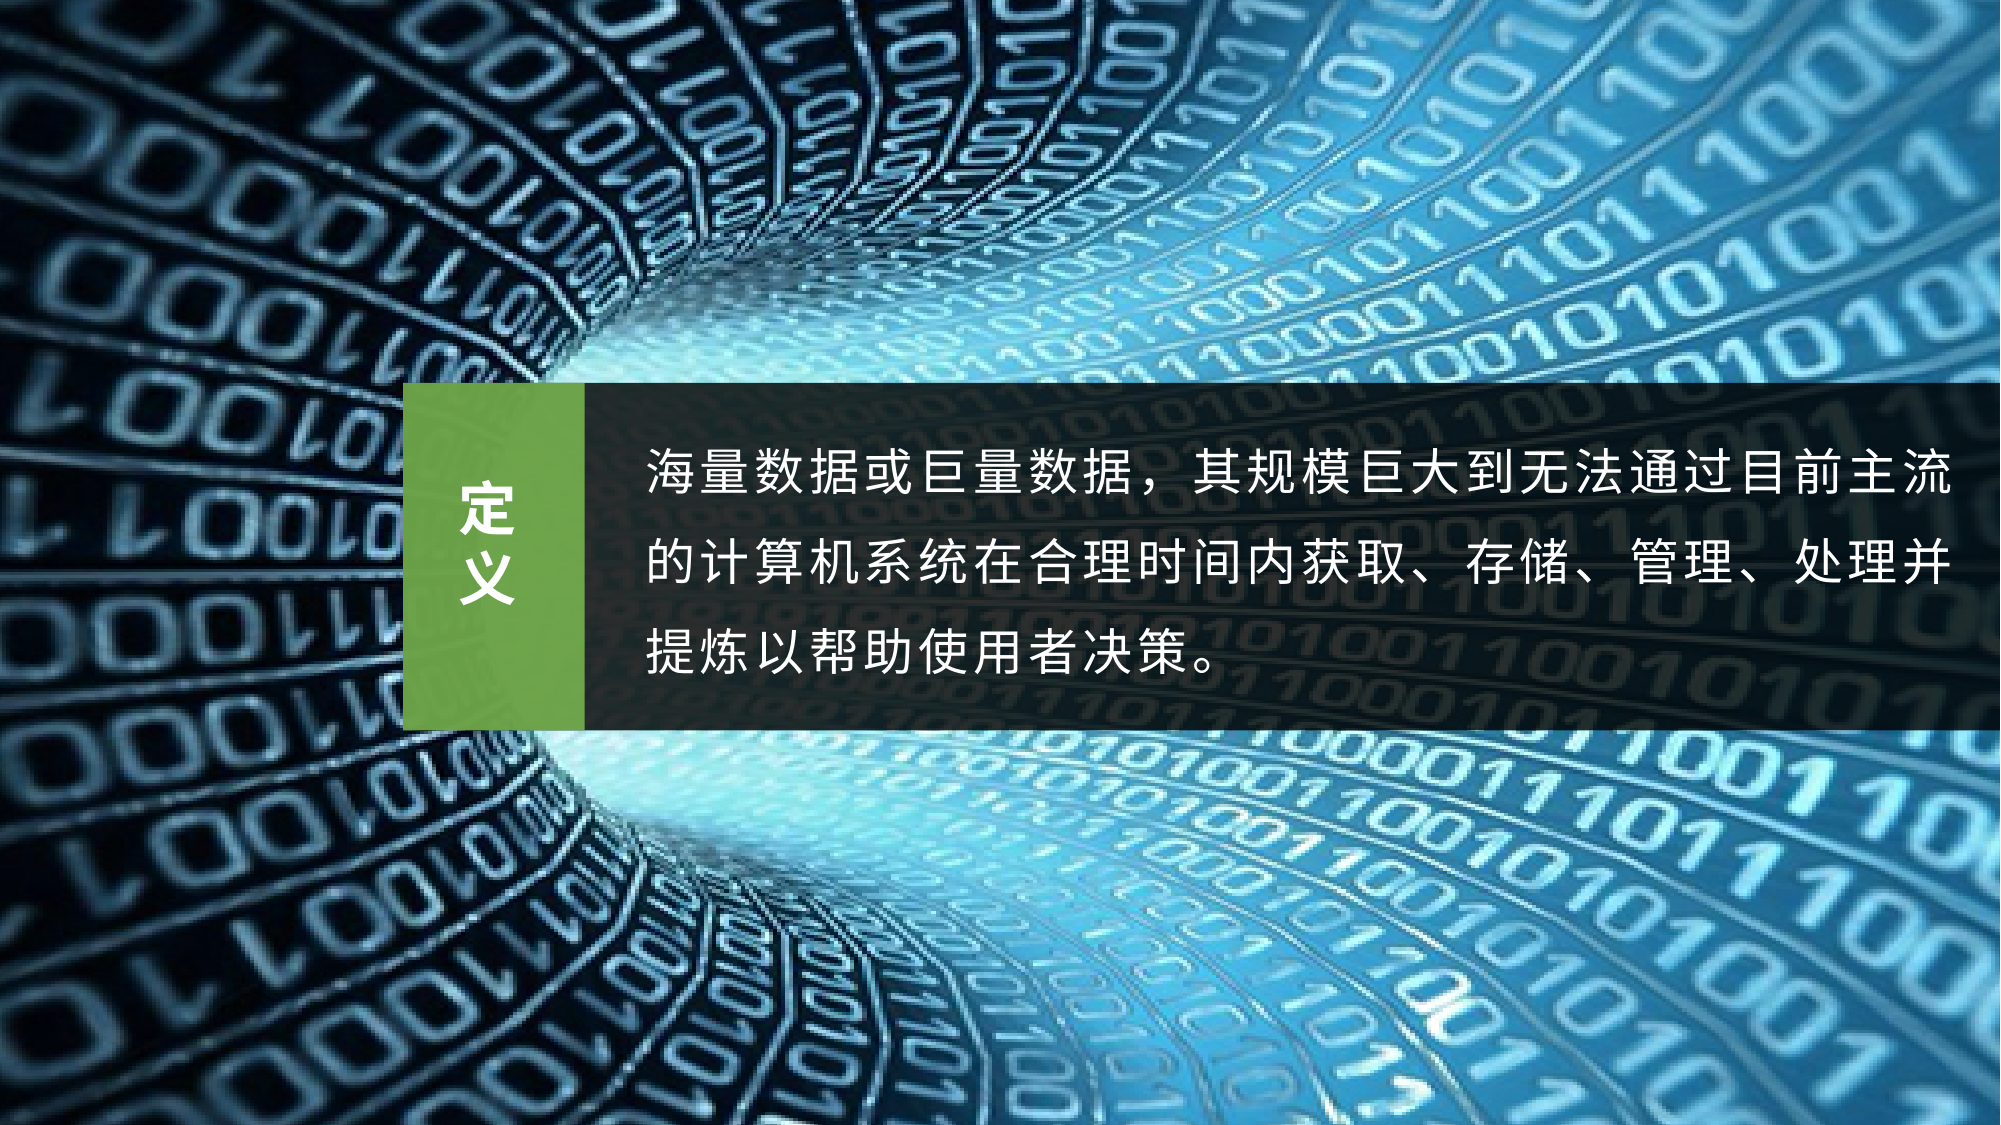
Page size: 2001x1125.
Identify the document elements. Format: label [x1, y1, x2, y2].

picture [0, 0, 2000, 1125]
text_box [403, 382, 2000, 744]
